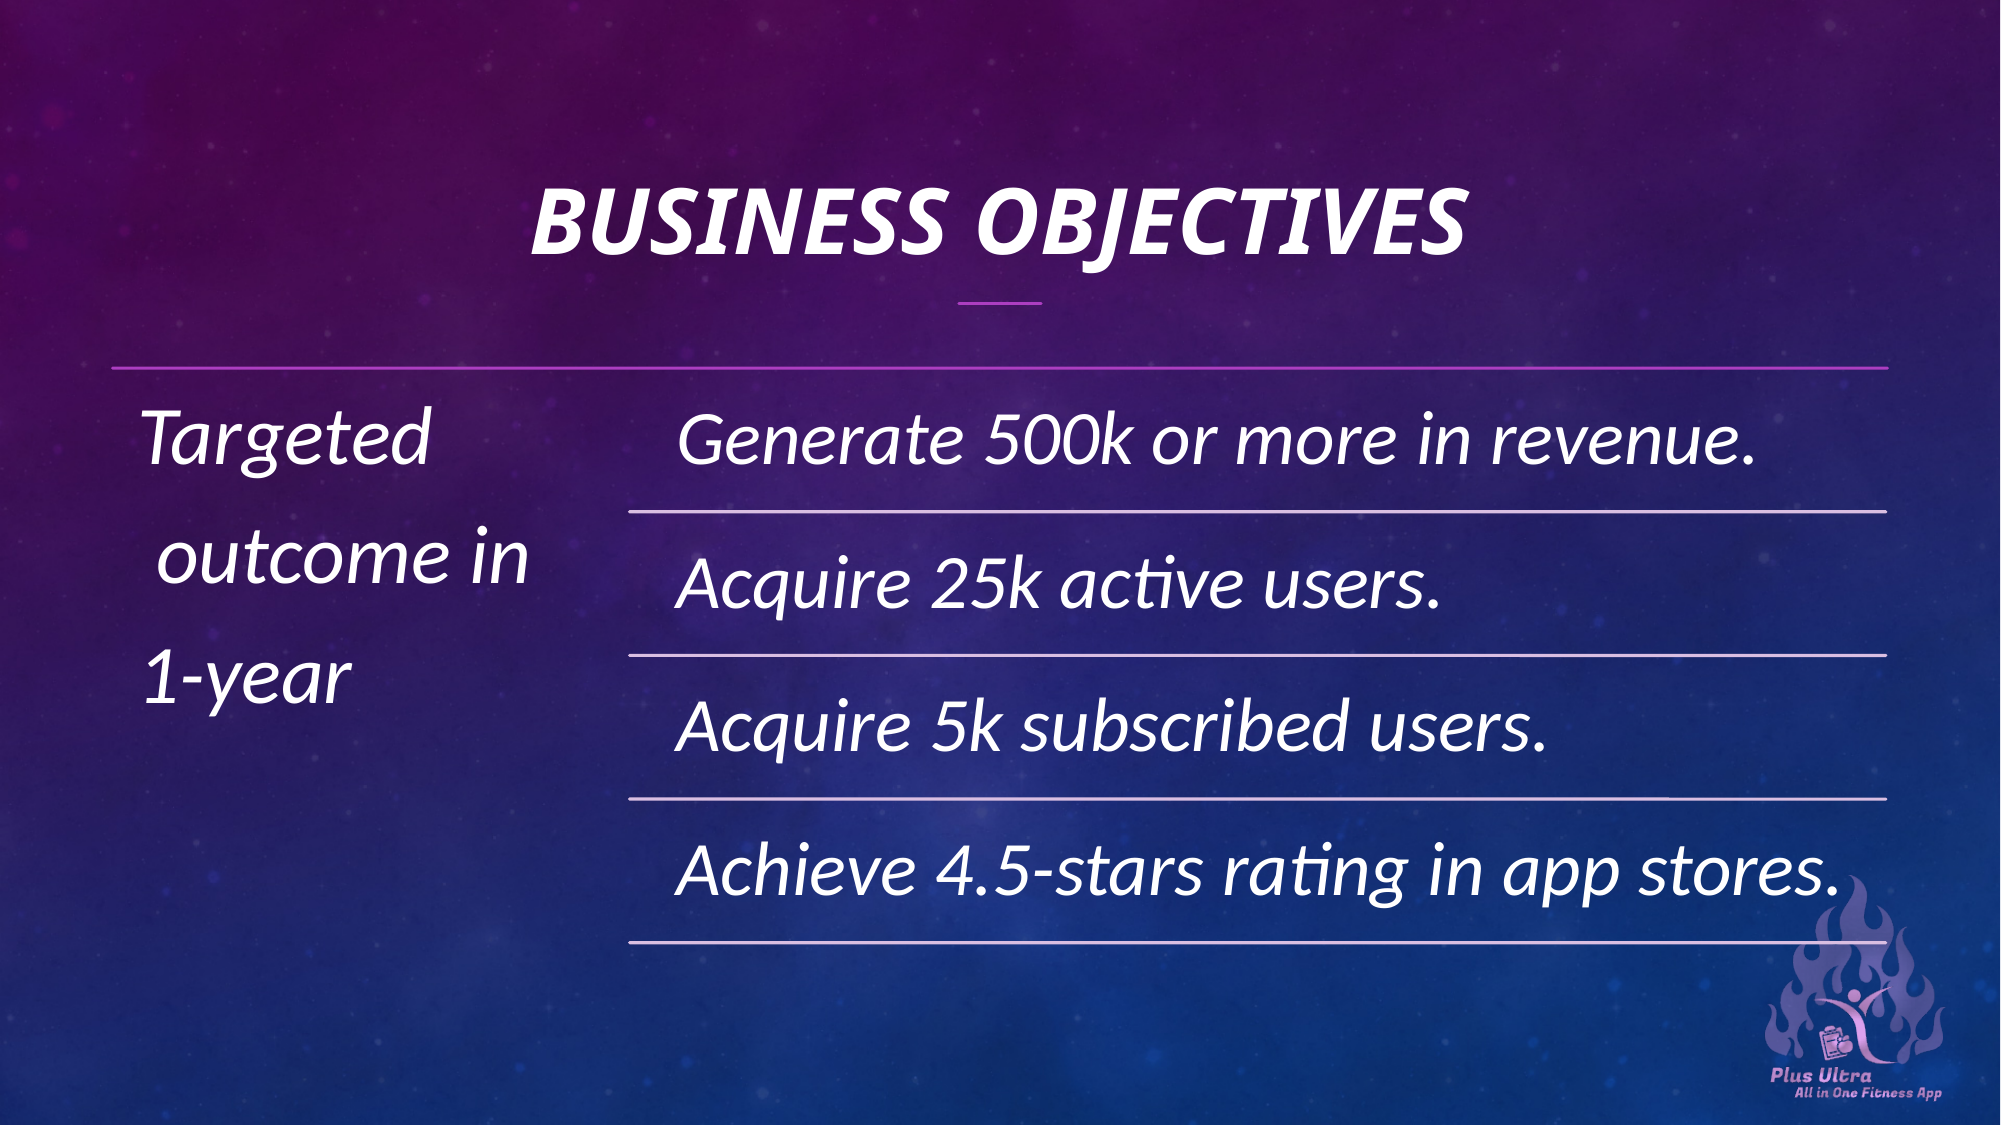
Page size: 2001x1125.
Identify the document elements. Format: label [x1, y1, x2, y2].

picture [0, 0, 2001, 1125]
text_box [112, 367, 1888, 951]
